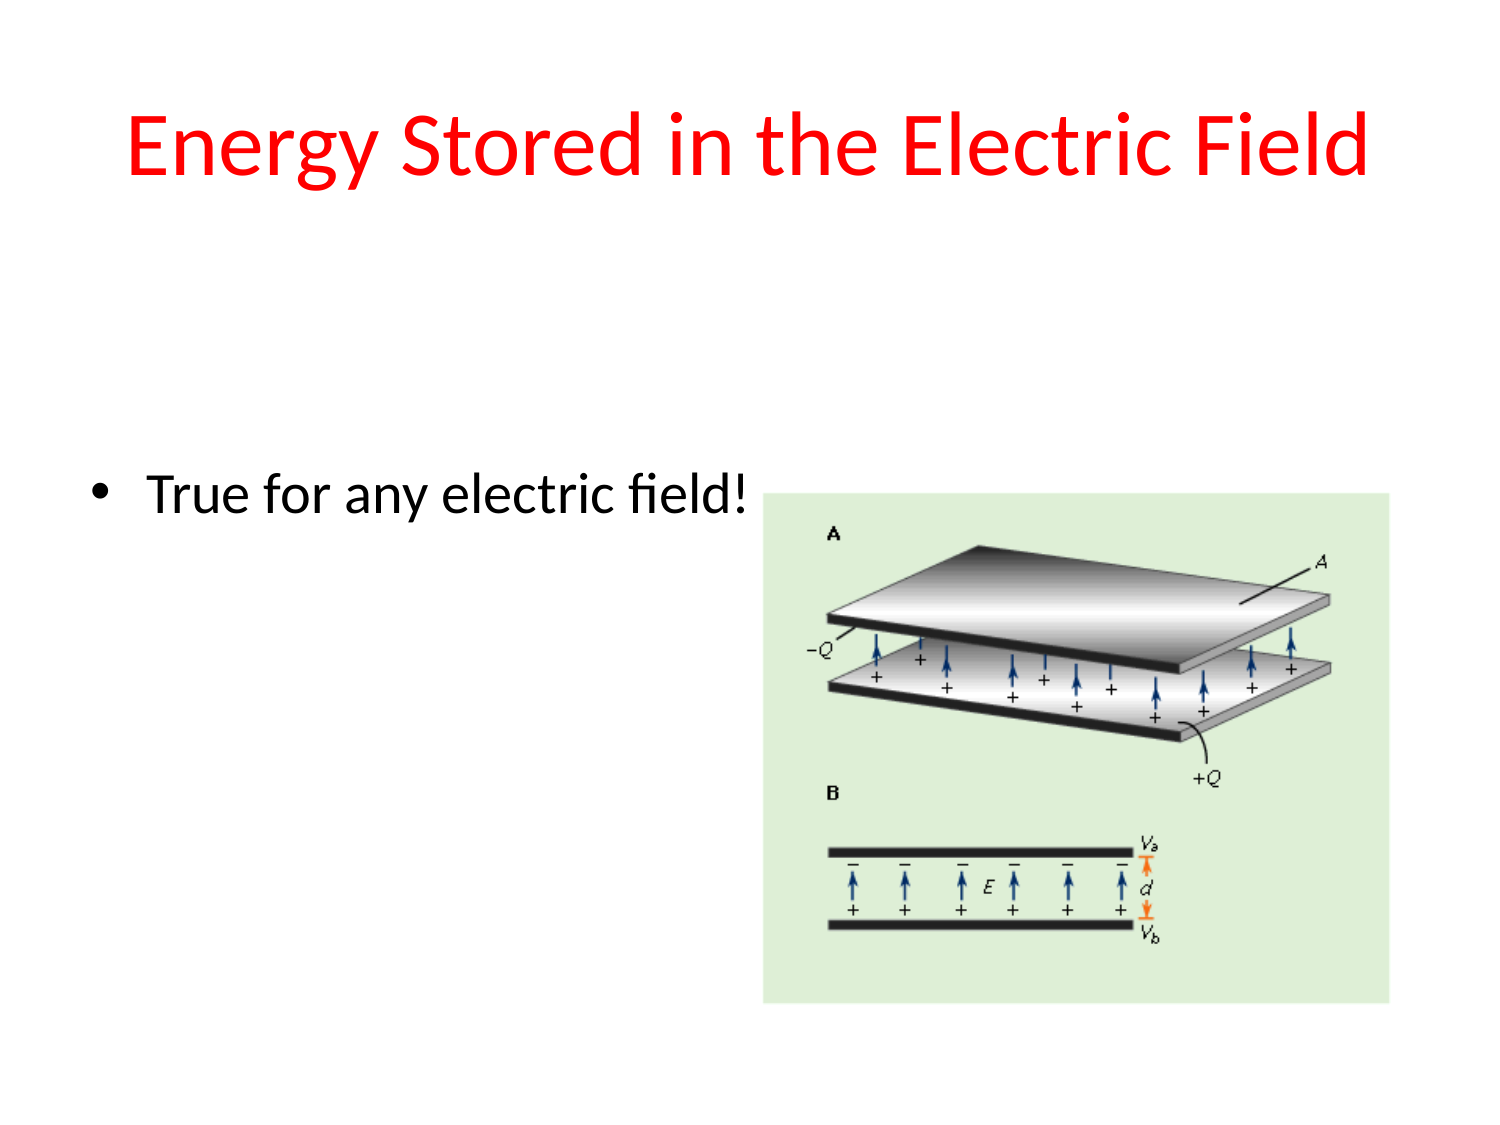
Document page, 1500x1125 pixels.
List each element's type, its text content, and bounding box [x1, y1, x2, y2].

picture [762, 492, 1391, 1006]
title Energy Stored in the Electric Field [75, 45, 1425, 233]
